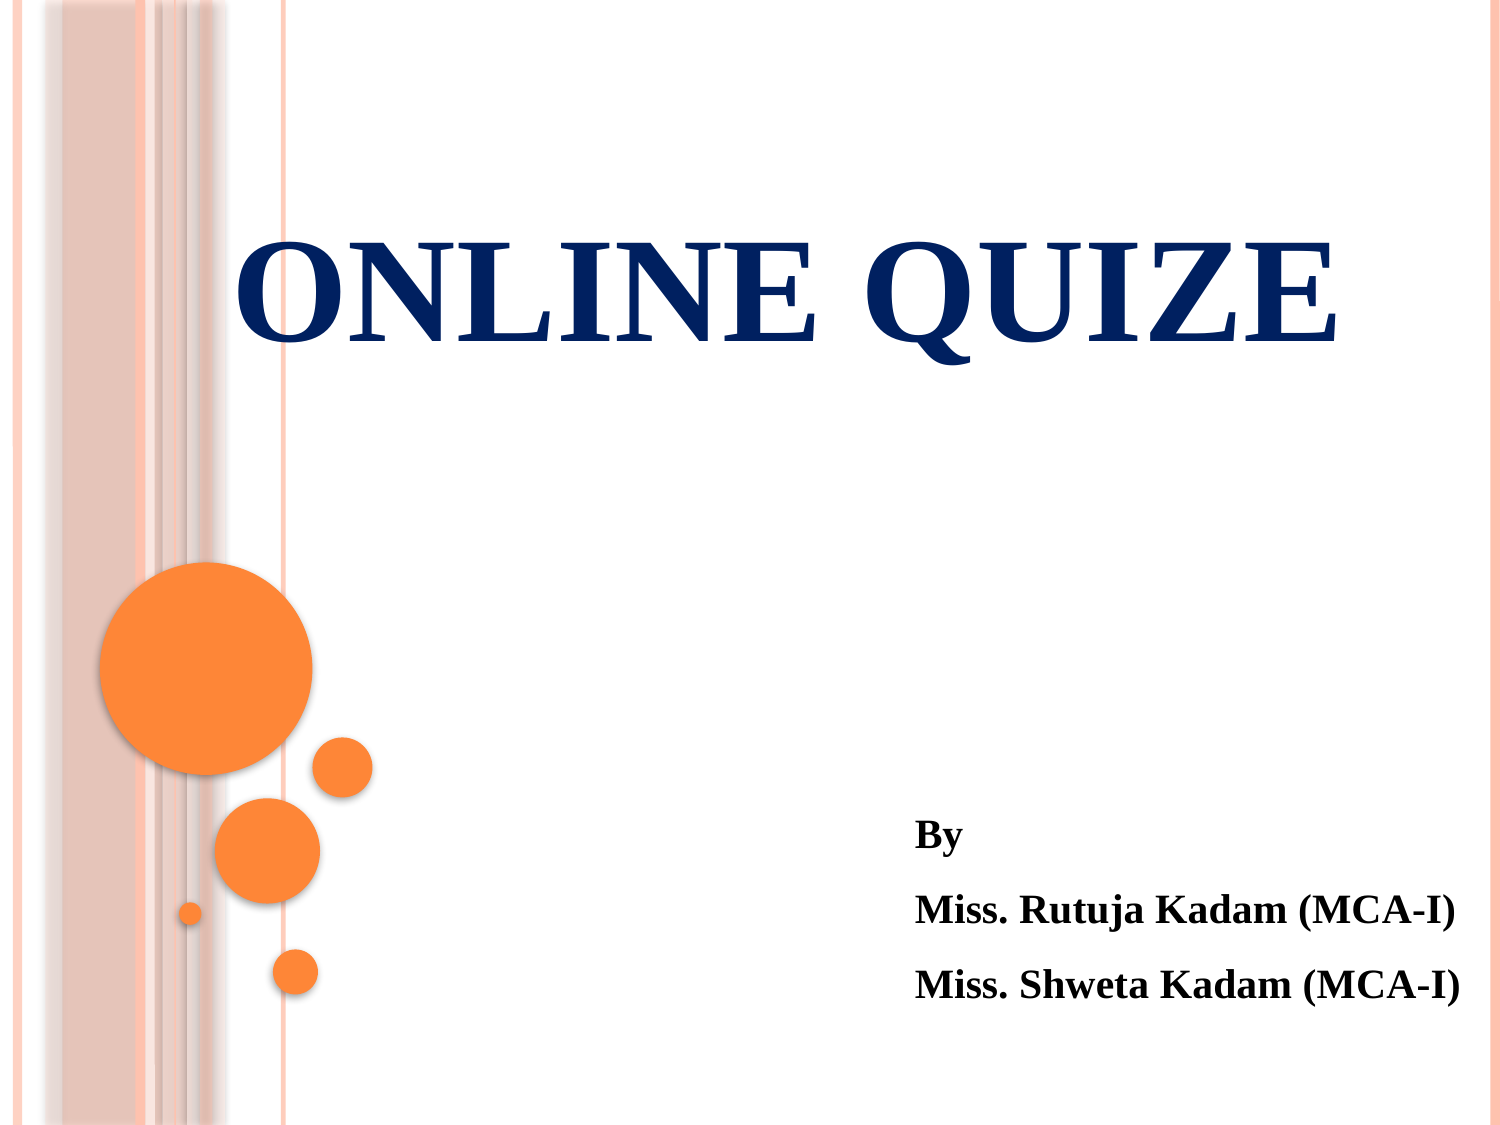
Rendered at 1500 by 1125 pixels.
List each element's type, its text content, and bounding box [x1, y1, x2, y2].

title Online Quize [112, 137, 1388, 379]
text_box By Miss. Rutuja Kadam (MCA-I) Miss. Shweta Kadam (MCA-I) [300, 774, 1500, 1090]
